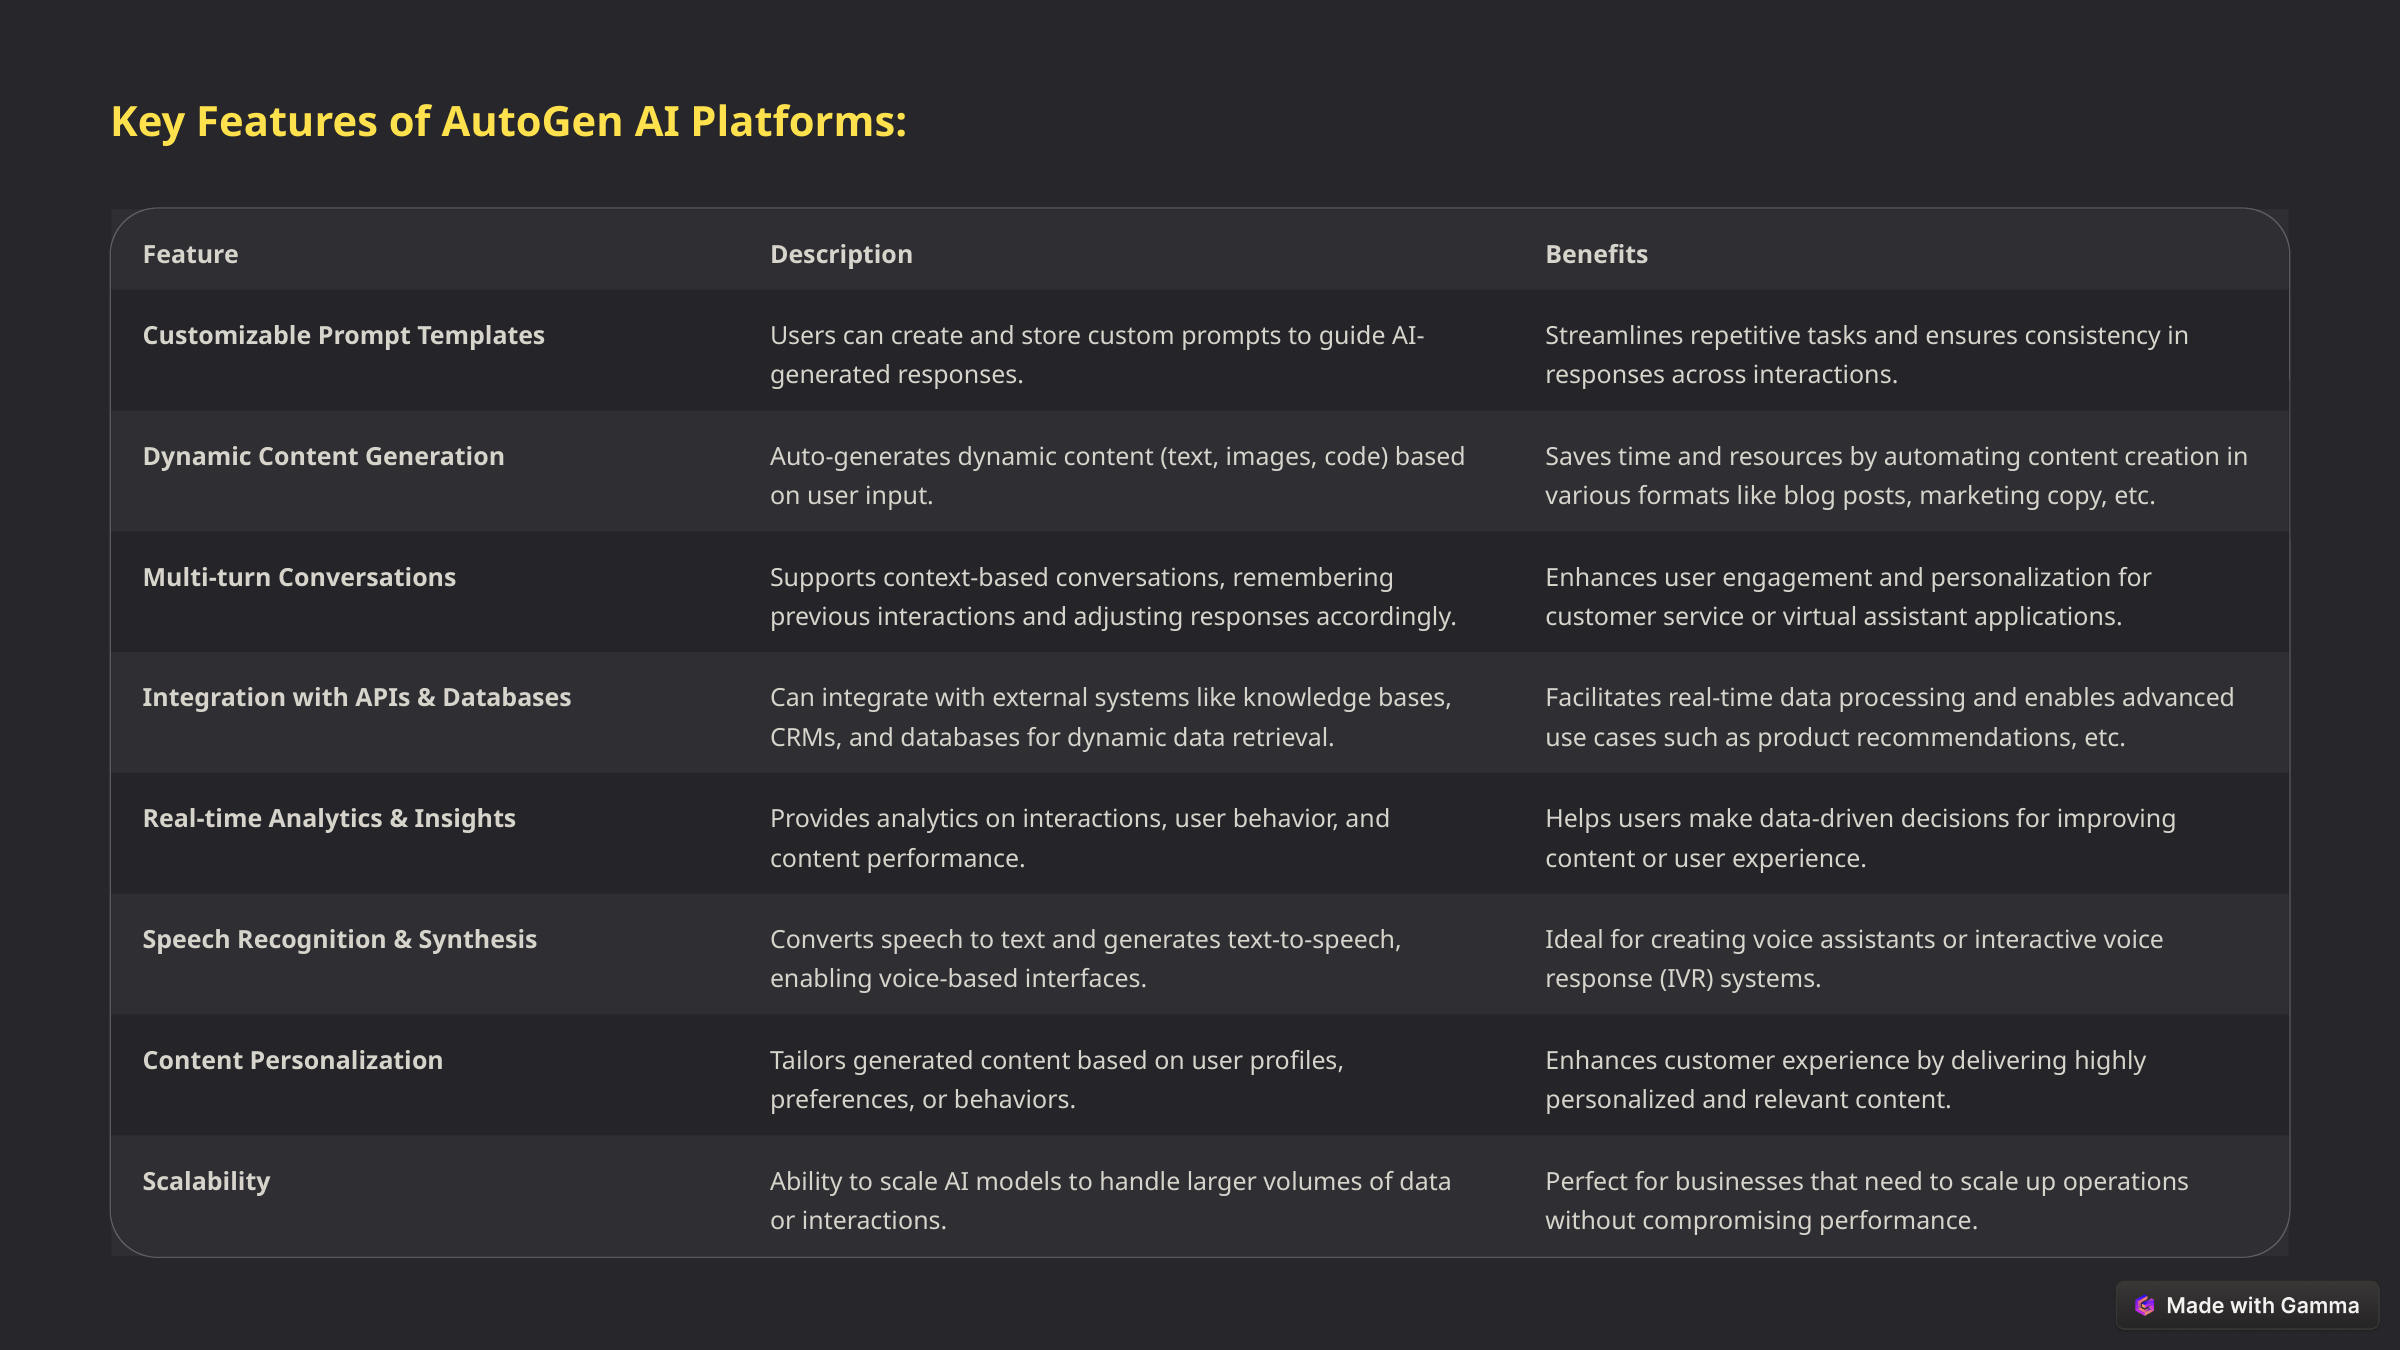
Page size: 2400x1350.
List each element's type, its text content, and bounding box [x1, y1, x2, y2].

text_box [111, 893, 2289, 1014]
text_box Enhances user engagement and personalization for customer service or virtual assistant applications. [1545, 551, 2258, 632]
text_box Key Features of AutoGen AI Platforms: [110, 92, 929, 145]
text_box Perfect for businesses that need to scale up operations without compromising performance. [1545, 1155, 2258, 1236]
text_box Users can create and store custom prompts to guide AI-generated responses. [770, 309, 1482, 391]
text_box [111, 772, 2289, 893]
text_box Saves time and resources by automating content creation in various formats like blog posts, marketing copy, etc. [1545, 430, 2258, 512]
text_box [111, 1014, 2289, 1135]
text_box Auto-generates dynamic content (text, images, code) based on user input. [770, 430, 1482, 512]
text_box Streamlines repetitive tasks and ensures consistency in responses across interactions. [1545, 309, 2258, 391]
text_box Provides analytics on interactions, user behavior, and content performance. [770, 792, 1482, 874]
text_box [111, 1135, 2289, 1256]
text_box Dynamic Content Generation [142, 430, 706, 471]
text_box Content Personalization [142, 1034, 706, 1075]
text_box Tailors generated content based on user profiles, preferences, or behaviors. [770, 1034, 1482, 1116]
text_box Benefits [1545, 229, 2258, 270]
text_box [111, 289, 2289, 410]
picture [2106, 1271, 2389, 1339]
text_box Description [770, 229, 1482, 270]
text_box Ability to scale AI models to handle larger volumes of data or interactions. [770, 1155, 1482, 1236]
text_box Supports context-based conversations, remembering previous interactions and adjusting responses accordingly. [770, 551, 1482, 632]
text_box [111, 209, 2289, 289]
text_box Helps users make data-driven decisions for improving content or user experience. [1545, 792, 2258, 874]
text_box Real-time Analytics & Insights [142, 792, 706, 834]
text_box [111, 531, 2289, 652]
text_box Integration with APIs & Databases [142, 672, 706, 713]
text_box Can integrate with external systems like knowledge bases, CRMs, and databases for dynamic data retrieval. [770, 672, 1482, 753]
text_box Customizable Prompt Templates [142, 309, 706, 351]
text_box Ideal for creating voice assistants or interactive voice response (IVR) systems. [1545, 913, 2258, 995]
text_box Converts speech to text and generates text-to-speech, enabling voice-based interfaces. [770, 913, 1482, 995]
text_box Scalability [142, 1155, 706, 1196]
text_box [111, 652, 2289, 772]
text_box [111, 410, 2289, 531]
text_box Multi-turn Conversations [142, 551, 706, 592]
text_box Feature [142, 229, 706, 270]
text_box Enhances customer experience by delivering highly personalized and relevant content. [1545, 1034, 2258, 1116]
text_box Speech Recognition & Synthesis [142, 913, 706, 954]
text_box Facilitates real-time data processing and enables advanced use cases such as product recommendations, etc. [1545, 672, 2258, 753]
